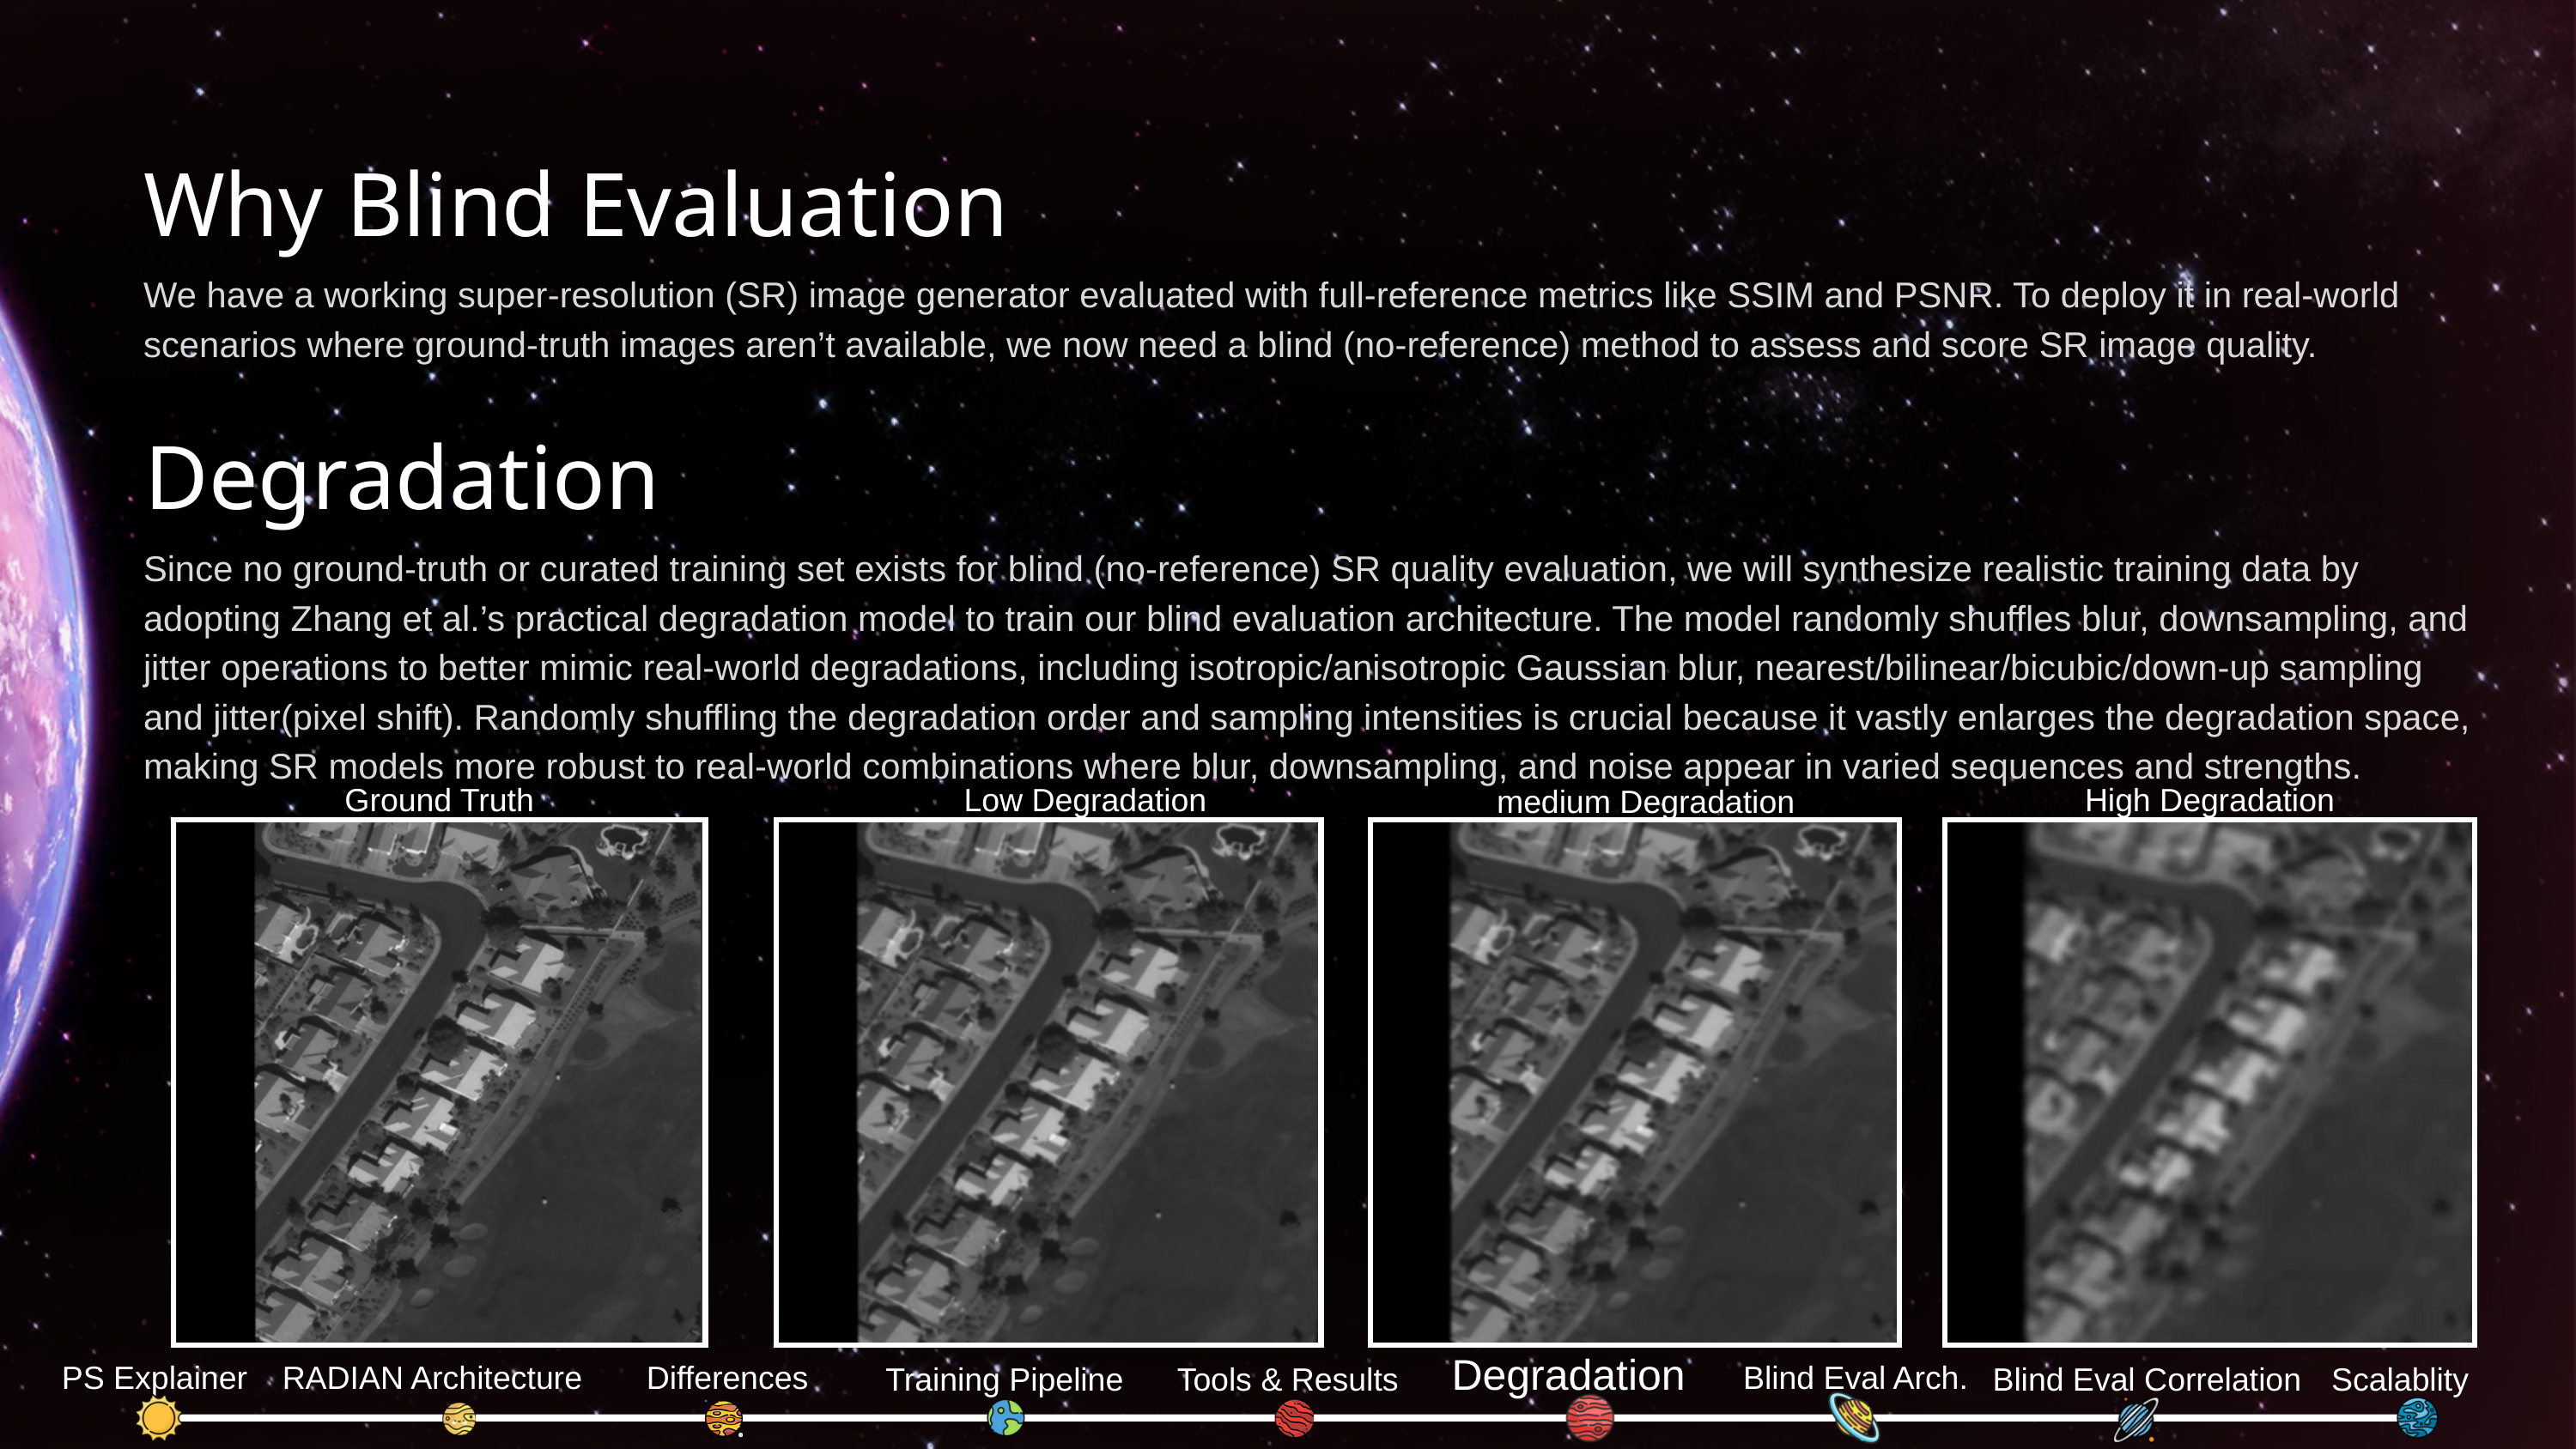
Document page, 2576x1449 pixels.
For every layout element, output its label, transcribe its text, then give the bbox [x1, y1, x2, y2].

text_box Scalablity [2307, 1347, 2525, 1398]
text_box [173, 820, 706, 1346]
text_box High Degradation [2084, 767, 2336, 818]
text_box Differences [616, 1345, 839, 1388]
text_box [0, 0, 2576, 1449]
text_box [775, 820, 1321, 1346]
text_box We have a working super-resolution (SR) image generator evaluated with full-reference metrics like SSIM and PSNR. To deploy it in real-world scenarios where ground-truth images aren’t available, we now need a blind (no-reference) method to assess and score SR image quality. [143, 265, 2432, 365]
text_box [1945, 820, 2475, 1346]
text_box Training Pipeline [876, 1347, 1133, 1388]
text_box medium Degradation [1496, 769, 1795, 821]
text_box Ground Truth [344, 767, 535, 818]
text_box [1370, 820, 1899, 1346]
text_box Since no ground-truth or curated training set exists for blind (no-reference) SR quality evaluation, we will synthesize realistic training data by adopting Zhang et al.’s practical degradation model to train our blind evaluation architecture. The model randomly shuffles blur, downsampling, and jitter operations to better mimic real-world degradations, including isotropic/anisotropic Gaussian blur, nearest/bilinear/bicubic/down-up sampling and jitter(pixel shift). Randomly shuffling the degradation order and sampling intensities is crucial because it vastly enlarges the degradation space, making SR models more robust to real-world combinations where blur, downsampling, and noise appear in varied sequences and strengths. [143, 539, 2475, 787]
text_box Degradation [144, 406, 1838, 528]
text_box Why Blind Evaluation [143, 132, 2150, 254]
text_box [135, 1390, 2441, 1446]
text_box Tools & Results [1170, 1347, 1406, 1388]
text_box Blind Eval Arch. [1693, 1345, 2019, 1388]
text_box Degradation [1443, 1346, 1693, 1388]
text_box RADIAN Architecture [276, 1346, 588, 1388]
text_box PS Explainer [0, 1345, 276, 1397]
text_box Blind Eval Correlation [1987, 1347, 2307, 1388]
text_box Low Degradation [963, 767, 1207, 818]
